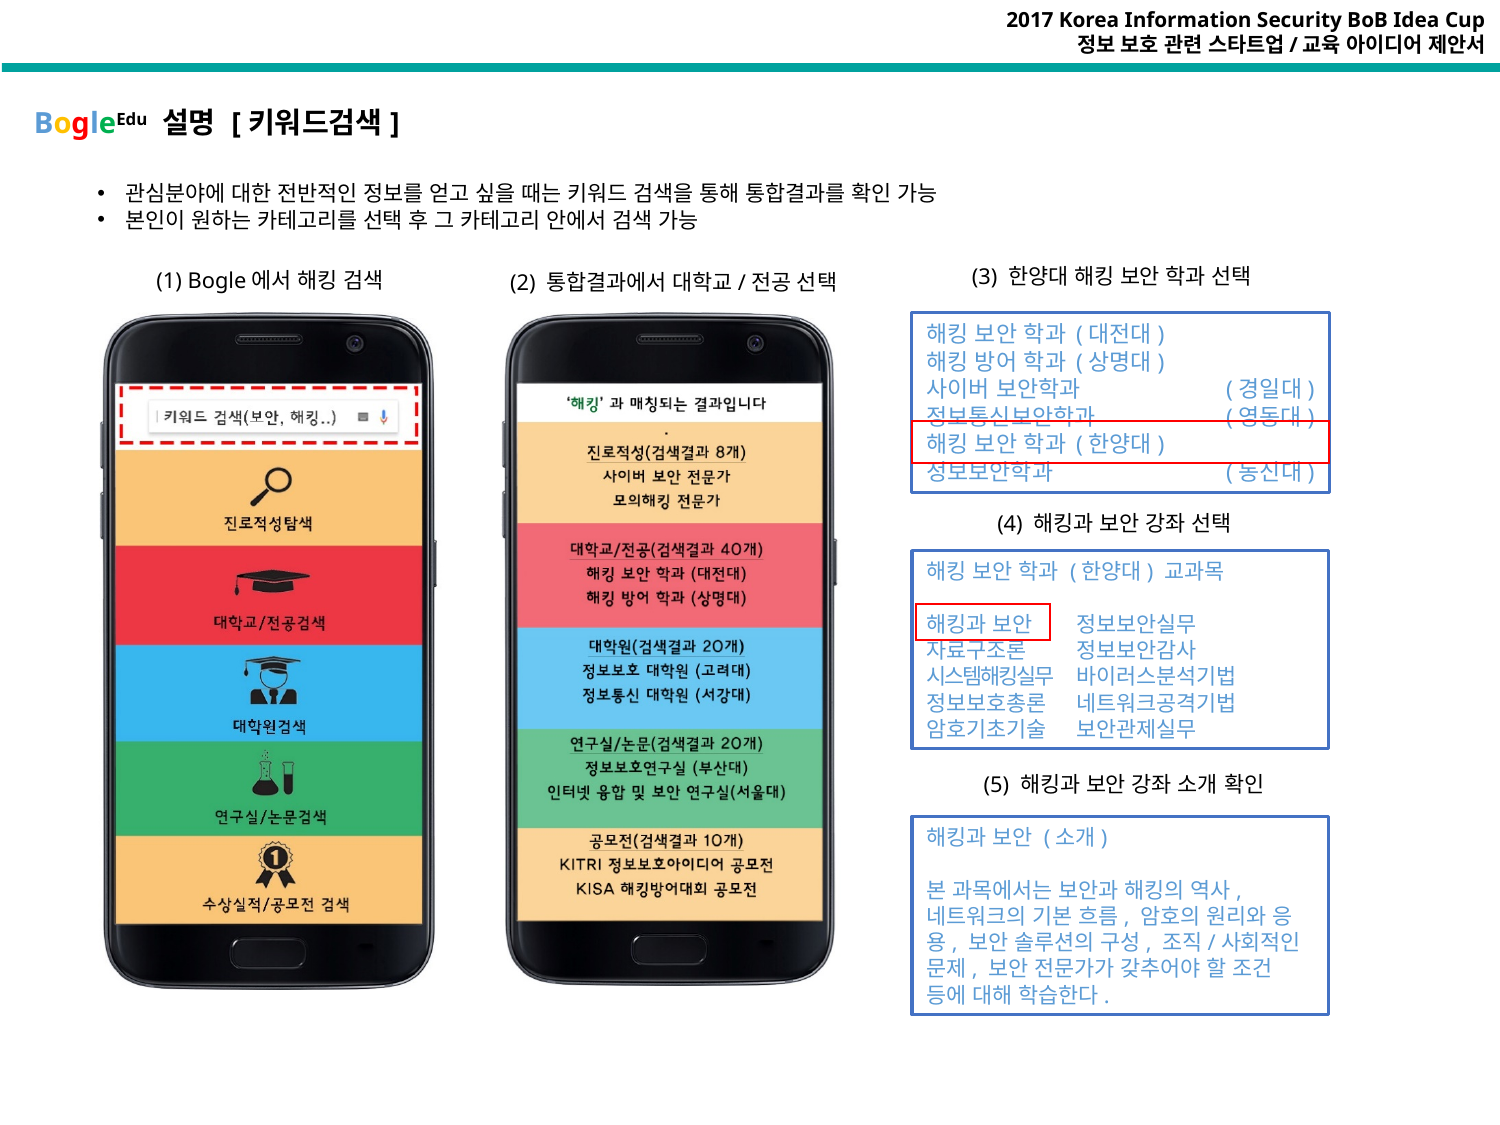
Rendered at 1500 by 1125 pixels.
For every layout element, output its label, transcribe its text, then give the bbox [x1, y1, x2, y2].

text_box 해킹 보안 학과 (한양대) 교과목 해킹과 보안 정보보안실무 자료구조론 정보보안감사 시스템해킹실무 바이러스분석기법 정보보호총론 네트워크공격기법 암호기초기술 보안관제실무 [911, 550, 1329, 749]
text_box 관심분야에 대한 전반적인 정보를 얻고 싶을 때는 키워드 검색을 통해 통합결과를 확인 가능 본인이 원하는 카테고리를 선택 후 그 카테고리 안에서 검색 가능 [82, 172, 953, 240]
text_box (4) 해킹과 보안 강좌 선택 [982, 502, 1247, 544]
text_box BogleEdu 설명 [키워드검색] [19, 97, 539, 147]
text_box [911, 420, 1330, 464]
text_box [915, 603, 1051, 641]
picture [88, 312, 857, 990]
text_box 해킹 보안 학과 (대전대) 해킹 방어 학과 (상명대) 사이버 보안학과 (경일대) 정보통신보안학과 (영동대) 해킹 보안 학과 (한양대) 정보보안학과 (동신대) [911, 312, 1330, 420]
text_box (1) Bogle에서 해킹 검색 [141, 259, 399, 301]
text_box (2) 통합결과에서 대학교/전공 선택 [495, 260, 853, 302]
text_box 해킹과 보안 (소개) 본 과목에서는 보안과 해킹의 역사, 네트워크의 기본 흐름, 암호의 원리와 응용, 보안 솔루션의 구성, 조직/사회적인 문제, 보안 전문가가 갖추어야 할 조건 등에 대해 학습한다. [911, 816, 1329, 1015]
text_box 해킹 보안 학과 (대전대) 해킹 방어 학과 (상명대) 사이버 보안학과 (경일대) 정보통신보안학과 (영동대) 해킹 보안 학과 (한양대) 정보보안학과 (동신대) [911, 464, 1330, 493]
text_box (3) 한양대 해킹 보안 학과 선택 [957, 254, 1268, 296]
text_box (5) 해킹과 보안 강좌 소개 확인 [968, 763, 1280, 804]
